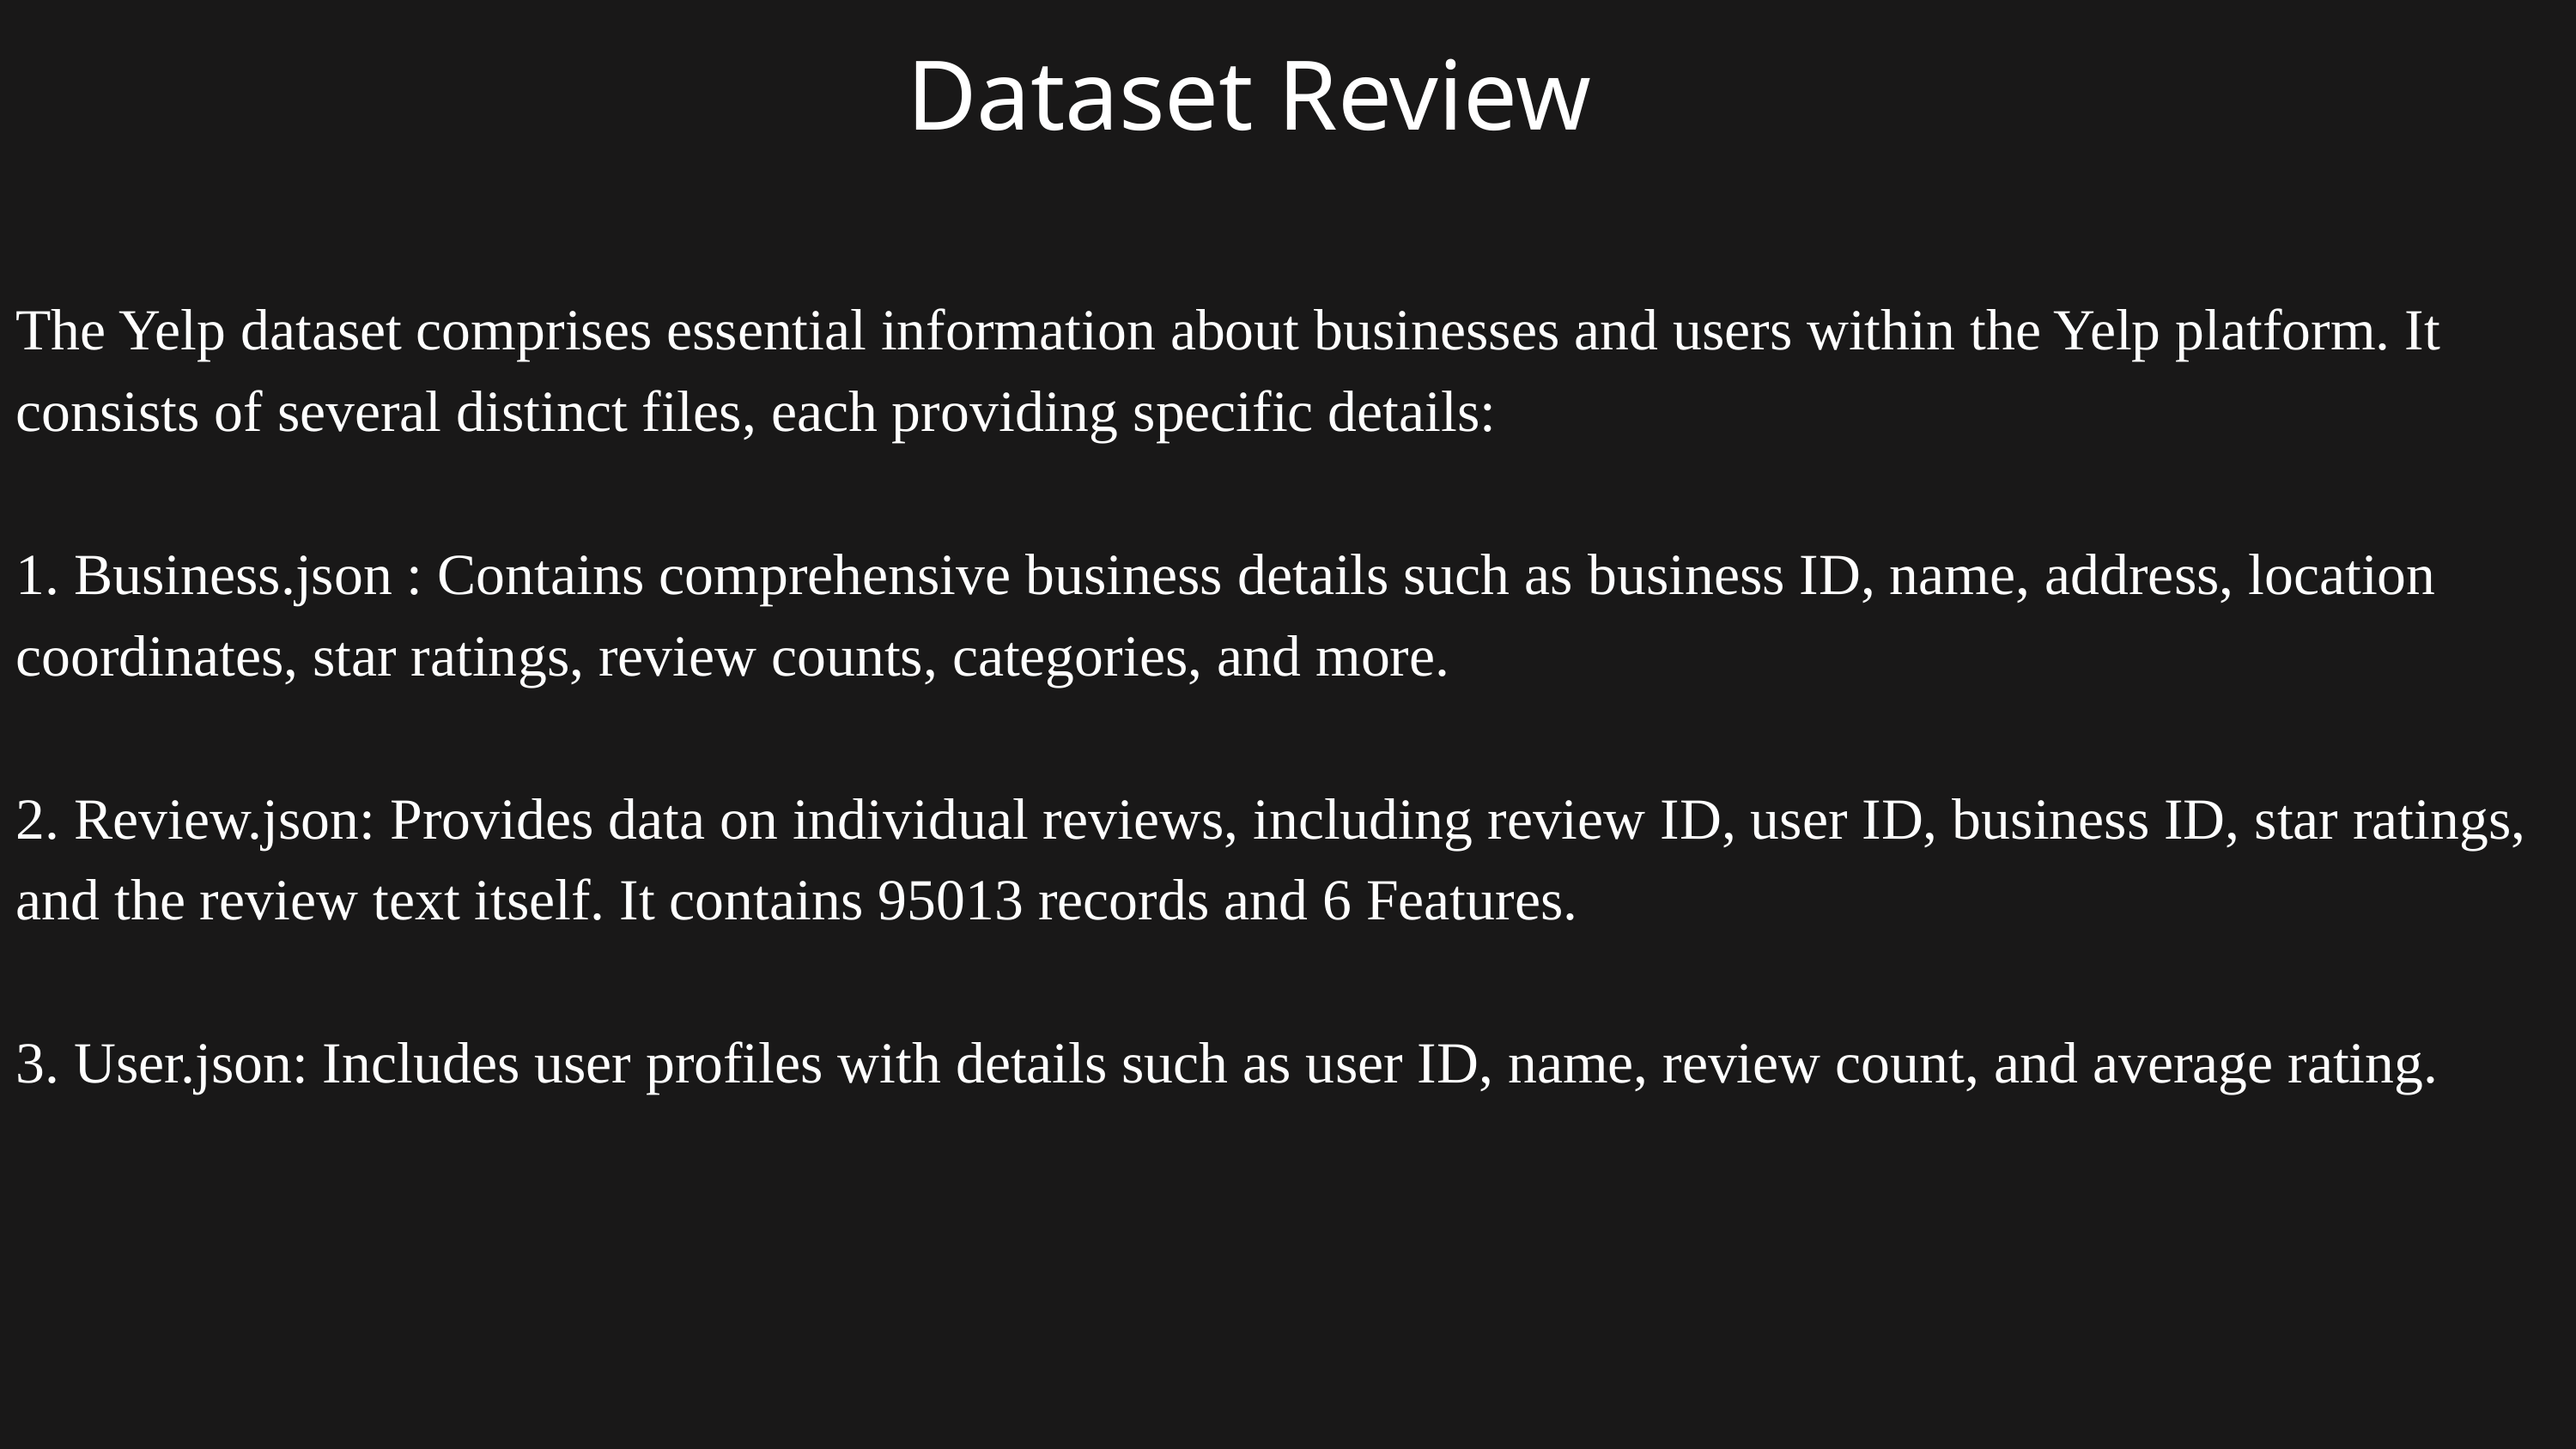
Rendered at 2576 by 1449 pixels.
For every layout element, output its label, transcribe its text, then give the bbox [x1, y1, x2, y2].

text_box The Yelp dataset comprises essential information about businesses and users within the Yelp platform. It consists of several distinct files, each providing specific details: 1. Business.json : Contains comprehensive business details such as business ID, name, address, location coordinates, star ratings, review counts, categories, and more. 2. Review.json: Provides data on individual reviews, including review ID, user ID, business ID, star ratings, and the review text itself. It contains 95013 records and 6 Features. 3. User.json: Includes user profiles with details such as user ID, name, review count, and average rating. [15, 280, 2561, 1177]
text_box Dataset Review [844, 15, 1655, 150]
